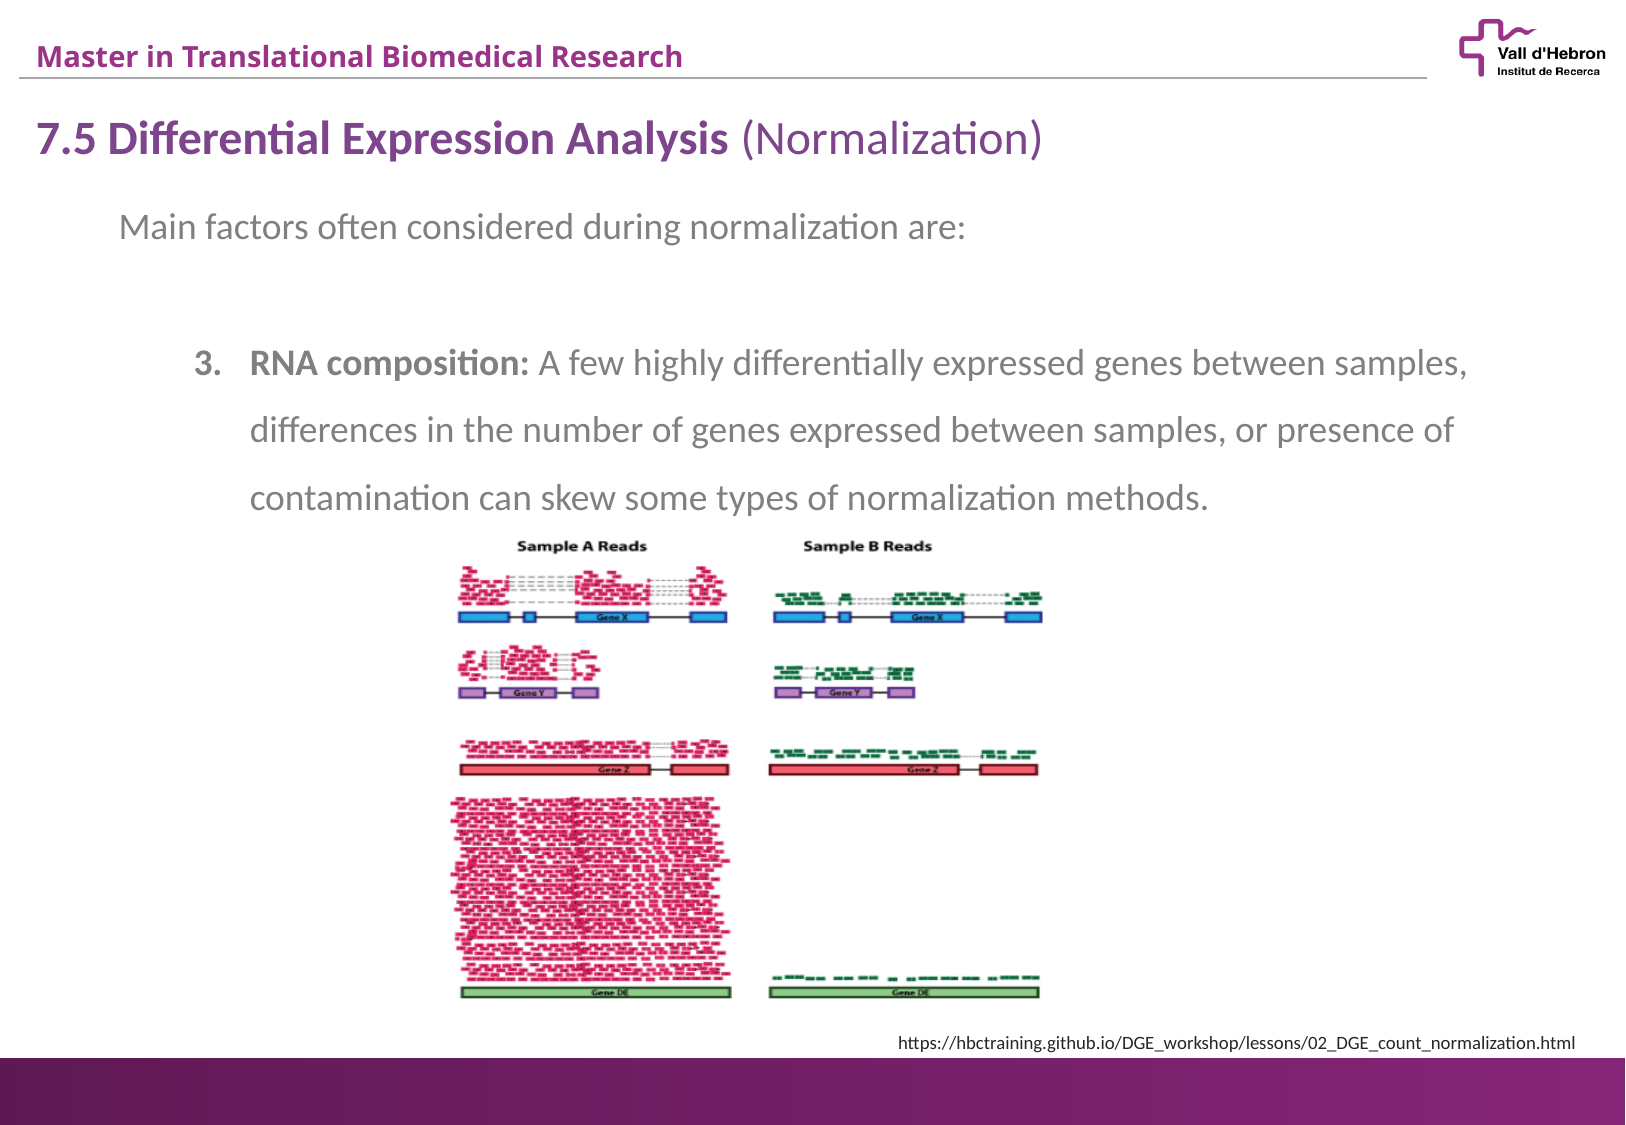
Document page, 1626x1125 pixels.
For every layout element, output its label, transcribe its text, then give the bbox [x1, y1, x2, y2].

text_box Main factors often considered during normalization are: RNA composition: A few highly differentially expressed genes between samples, differences in the number of genes expressed between samples, or presence of contamination can skew some types of normalization methods. [103, 172, 1498, 660]
text_box [81, 45, 1544, 233]
text_box 7.5 Differential Expression Analysis (Normalization) [21, 99, 1439, 172]
picture [1458, 18, 1606, 77]
picture [436, 530, 1059, 1012]
text_box https://hbctraining.github.io/DGE_workshop/lessons/02_DGE_count_normalization.html [883, 1023, 1604, 1061]
